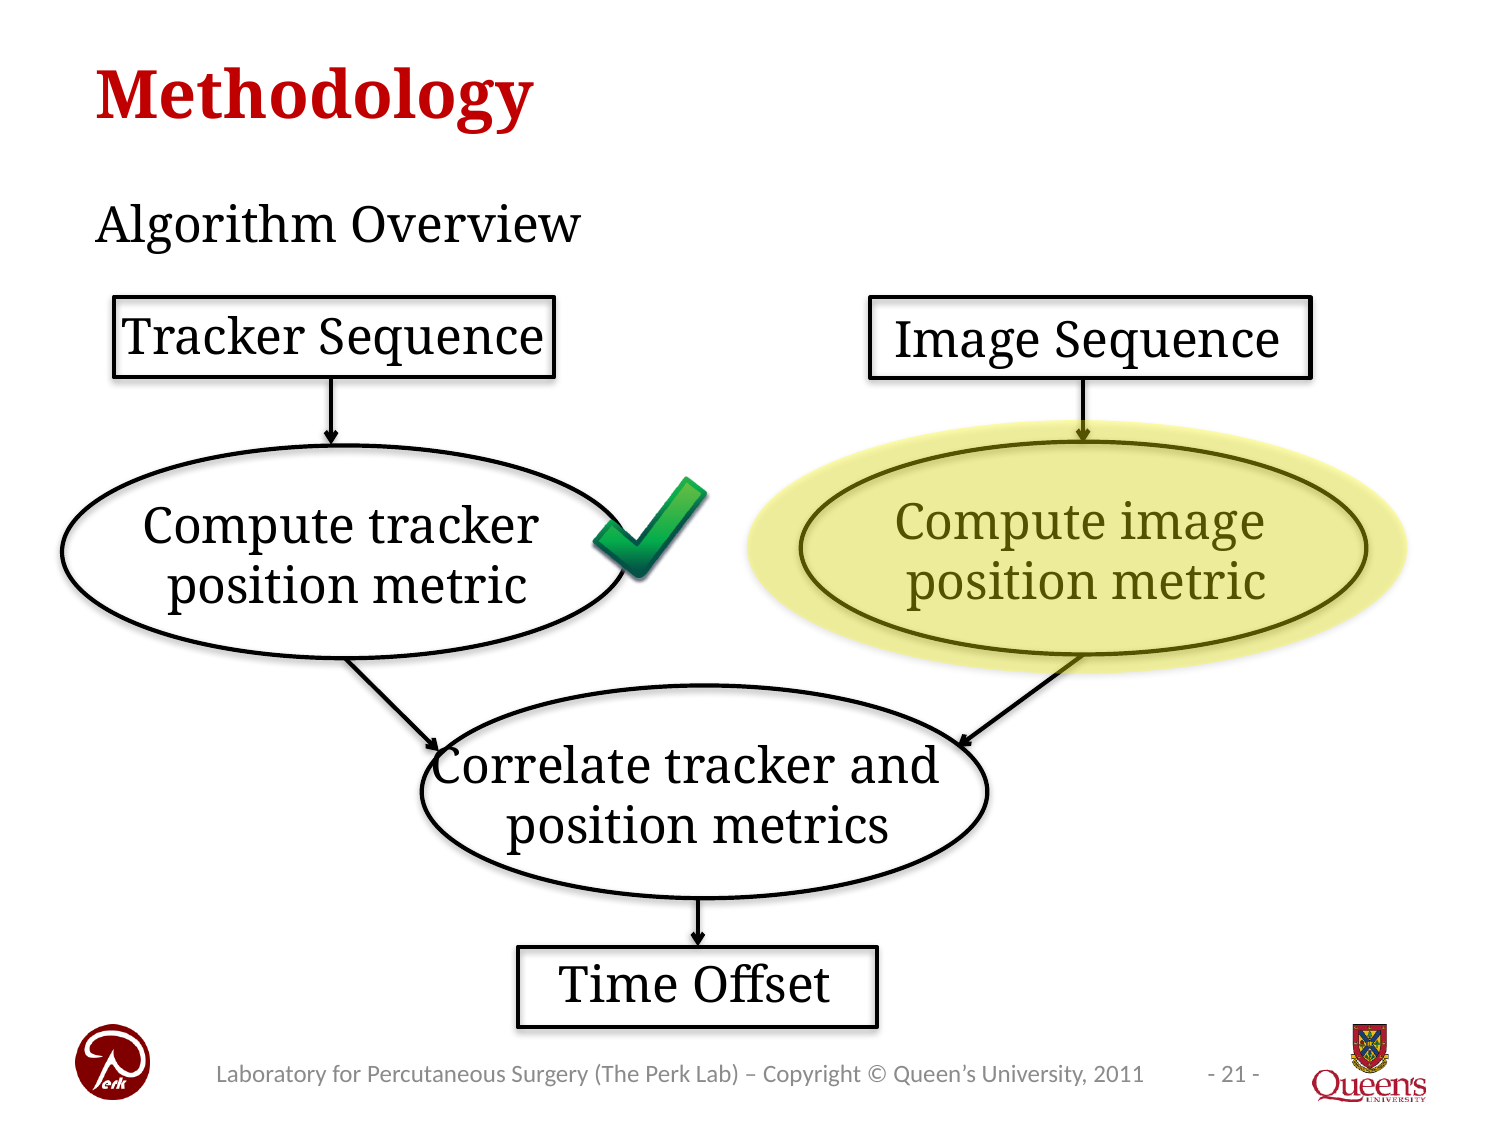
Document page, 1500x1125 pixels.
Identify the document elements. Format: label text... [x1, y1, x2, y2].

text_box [61, 445, 628, 659]
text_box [957, 654, 1084, 748]
text_box [487, 861, 922, 899]
footer Laboratory for Percutaneous Surgery (The Perk Lab) – Copyright © Queen’s University, 2011 [187, 1042, 1175, 1103]
text_box [746, 419, 1409, 675]
text_box [870, 297, 1311, 379]
text_box [113, 373, 555, 378]
picture [585, 473, 718, 587]
text_box [517, 946, 877, 1028]
text_box [982, 769, 989, 814]
text_box Correlate tracker and position metrics [415, 726, 982, 861]
picture [1312, 1024, 1426, 1102]
text_box Methodology Algorithm Overview [80, 44, 1431, 261]
text_box Tracker Sequence [93, 297, 574, 373]
text_box Time Offset [522, 945, 868, 1021]
slide_number - 21 - [1187, 1042, 1275, 1103]
text_box [480, 684, 929, 726]
picture [75, 1024, 150, 1100]
text_box Image Sequence [876, 300, 1300, 376]
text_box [344, 657, 440, 752]
